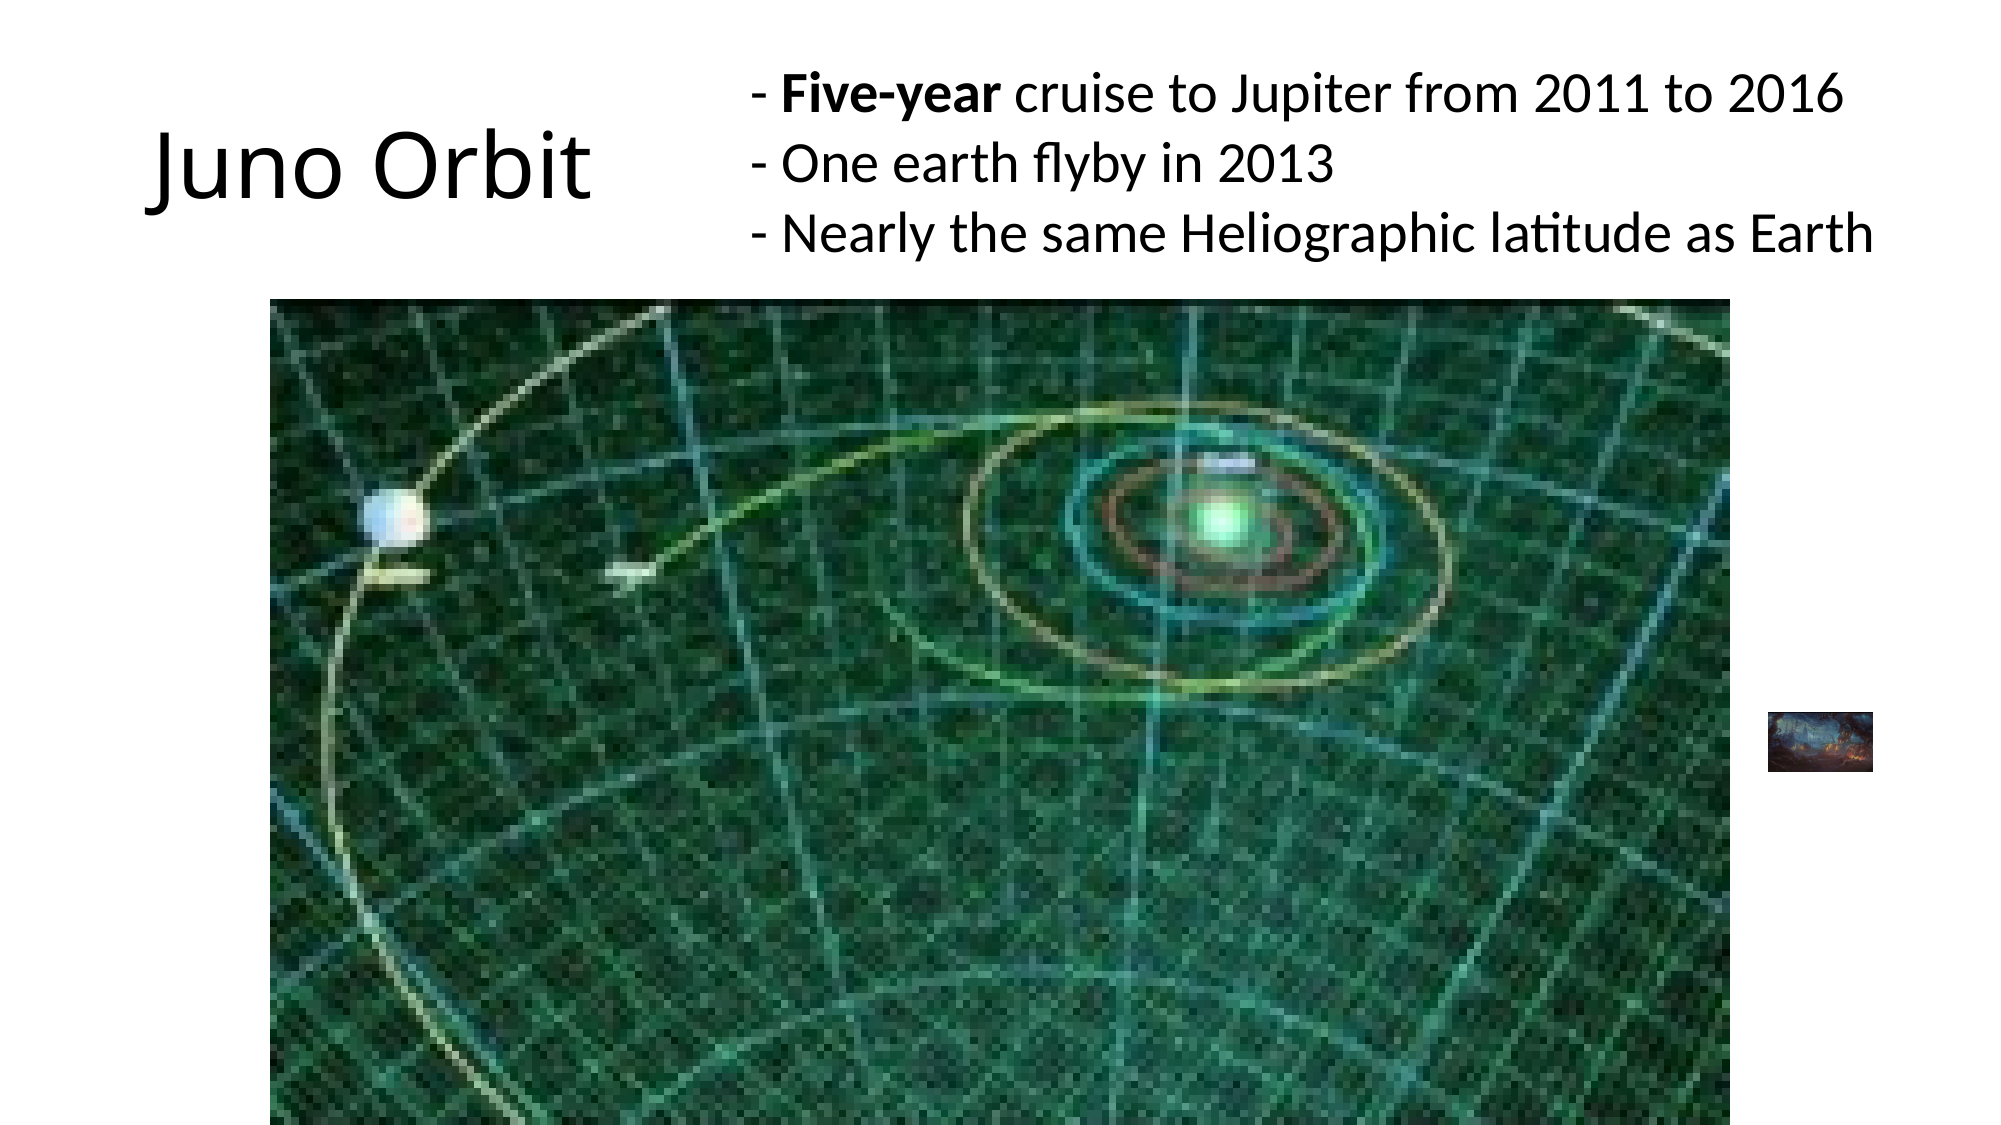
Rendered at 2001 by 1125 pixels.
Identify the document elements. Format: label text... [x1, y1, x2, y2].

text_box - Five-year cruise to Jupiter from 2011 to 2016 - One earth flyby in 2013 - Nearly the same Heliographic latitude as Earth [735, 46, 1891, 272]
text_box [1767, 712, 1874, 772]
title Juno Orbit [137, 59, 1863, 278]
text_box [269, 299, 1731, 1125]
